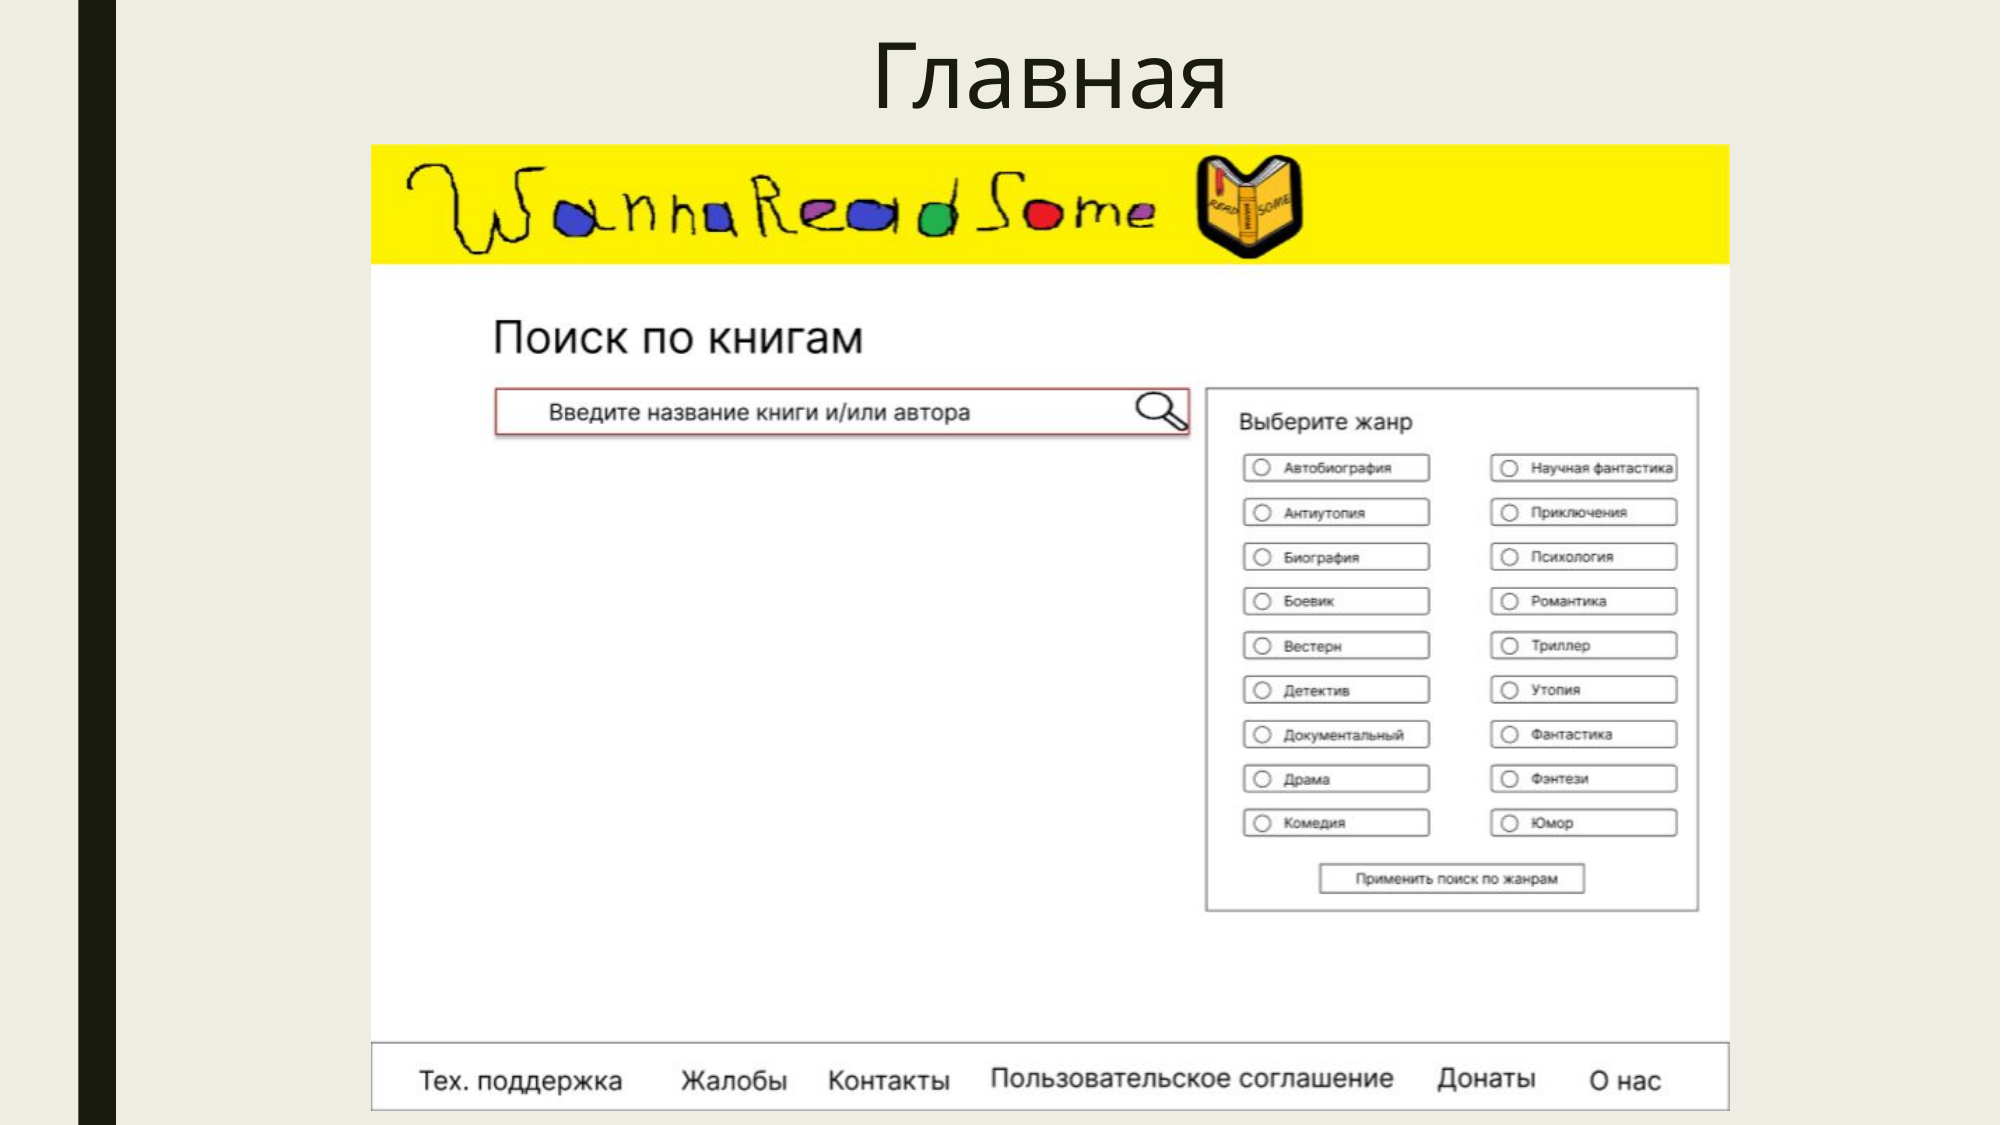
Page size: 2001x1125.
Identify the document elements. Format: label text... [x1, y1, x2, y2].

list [371, 144, 1730, 1111]
title Главная страница [645, 23, 1456, 144]
